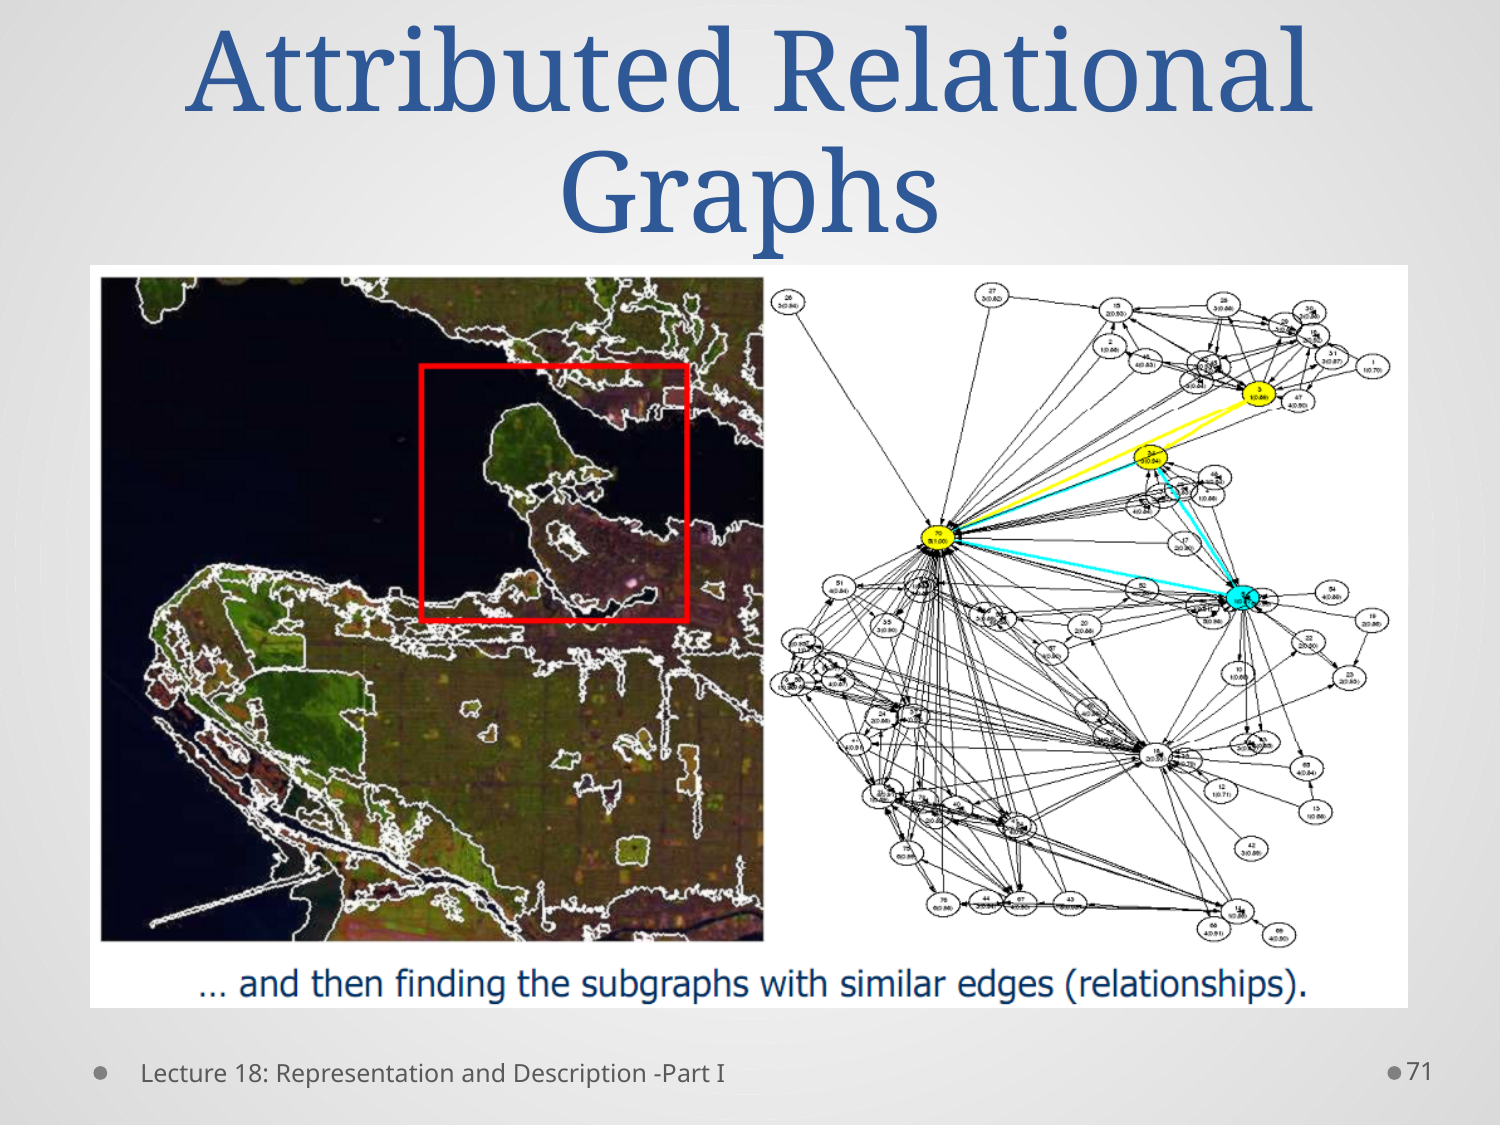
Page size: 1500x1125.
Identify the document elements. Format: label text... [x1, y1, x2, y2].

text_box [99, 287, 1450, 1030]
picture [89, 265, 1409, 1009]
slide_number 71 [1401, 1042, 1494, 1103]
text_box [74, 262, 1425, 1005]
title Attributed Relational Graphs [75, 0, 1425, 262]
